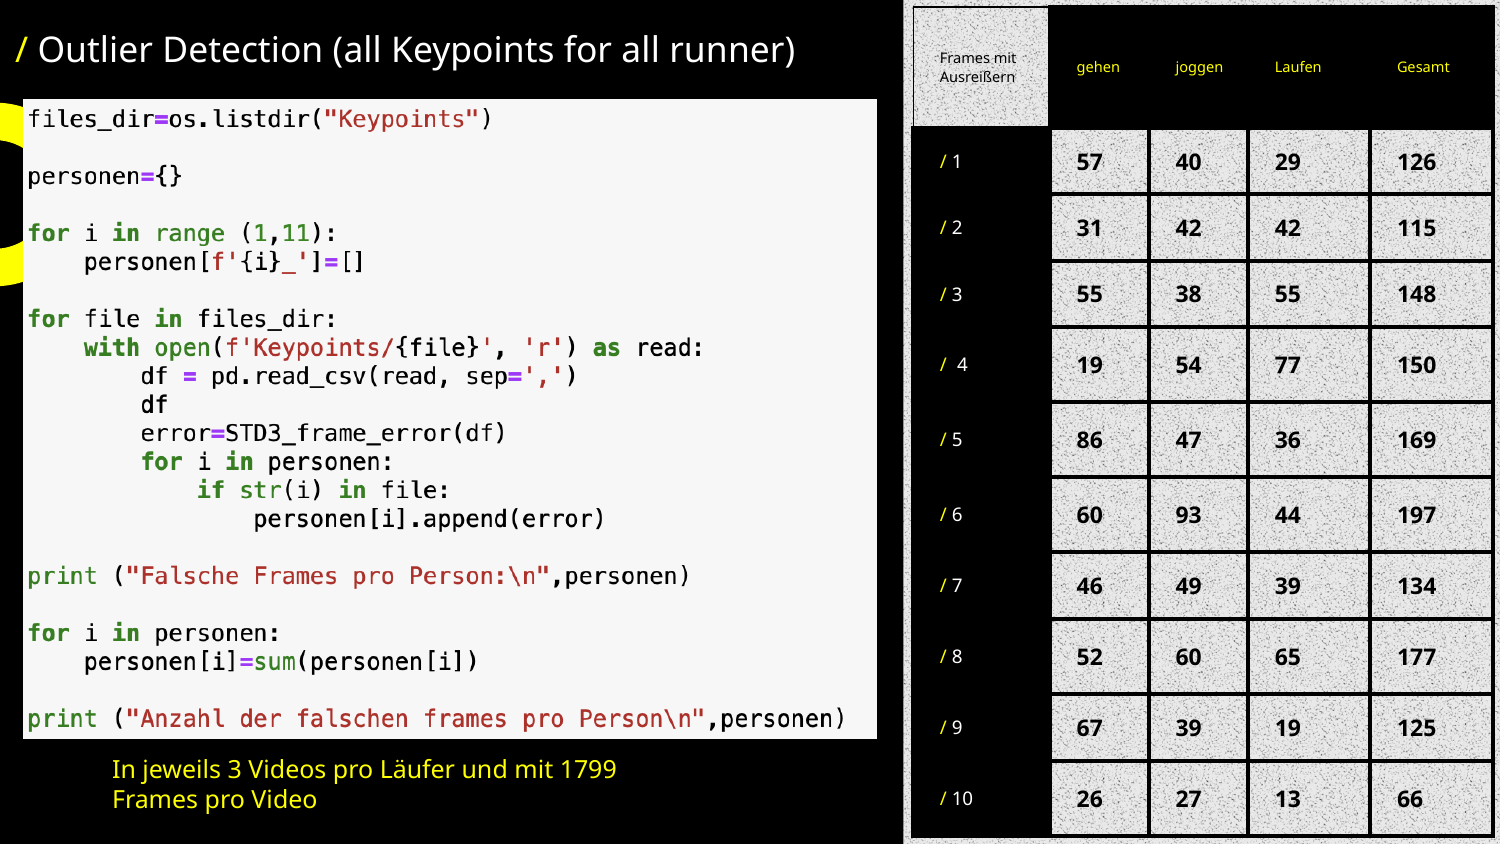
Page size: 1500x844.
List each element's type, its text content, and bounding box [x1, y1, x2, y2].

table_cell 52 [1052, 621, 1147, 692]
table_header Gesamt [1372, 9, 1491, 126]
table_cell 38 [1151, 263, 1246, 325]
table_cell / 3 [915, 263, 1048, 325]
table_cell 19 [1250, 696, 1368, 759]
table_cell 177 [1372, 621, 1491, 692]
table_cell 40 [1151, 130, 1246, 192]
table_cell 66 [1372, 763, 1491, 834]
table_cell 54 [1151, 329, 1246, 400]
table_cell 93 [1151, 479, 1246, 550]
table_cell 148 [1372, 263, 1491, 325]
table_cell 36 [1250, 404, 1368, 475]
table_cell 47 [1151, 404, 1246, 475]
table_cell 126 [1372, 130, 1491, 192]
table_cell 134 [1372, 554, 1491, 617]
table_cell 57 [1052, 130, 1147, 192]
table_cell 125 [1372, 696, 1491, 759]
table_cell / 7 [915, 554, 1048, 617]
table_cell 13 [1250, 763, 1368, 834]
table_cell 19 [1052, 329, 1147, 400]
table_cell 27 [1151, 763, 1246, 834]
table_cell / 9 [915, 696, 1048, 759]
table_cell / 1 [915, 130, 1048, 192]
table_cell / 4 [915, 329, 1048, 400]
table_header joggen [1151, 9, 1246, 126]
table_cell 169 [1372, 404, 1491, 475]
text_box In jeweils 3 Videos pro Läufer und mit 1799 Frames pro Video [97, 747, 653, 829]
table_cell 26 [1052, 763, 1147, 834]
subtitle / Outlier Detection (all Keypoints for all runner) [0, 15, 900, 82]
table_cell 86 [1052, 404, 1147, 475]
table_cell 29 [1250, 130, 1368, 192]
table_cell 60 [1151, 621, 1246, 692]
table_header gehen [1052, 9, 1147, 126]
table_cell 197 [1372, 479, 1491, 550]
table_cell / 2 [915, 196, 1048, 259]
table_cell 49 [1151, 554, 1246, 617]
table_cell / 8 [915, 621, 1048, 692]
table_cell 77 [1250, 329, 1368, 400]
table_cell / 6 [915, 479, 1048, 550]
table_cell 42 [1151, 196, 1246, 259]
picture [904, 0, 1500, 844]
table_cell / 10 [915, 763, 1048, 834]
table_cell 60 [1052, 479, 1147, 550]
table_cell 46 [1052, 554, 1147, 617]
table_cell 39 [1151, 696, 1246, 759]
picture [22, 99, 877, 740]
table_cell 44 [1250, 479, 1368, 550]
table_header Laufen [1250, 9, 1368, 126]
table_header Frames mit Ausreißern [914, 8, 1048, 126]
table_cell 150 [1372, 329, 1491, 400]
table_cell 67 [1052, 696, 1147, 759]
table_cell 65 [1250, 621, 1368, 692]
table_cell 55 [1052, 263, 1147, 325]
table_cell 115 [1372, 196, 1491, 259]
table_cell 39 [1250, 554, 1368, 617]
table_cell 31 [1052, 196, 1147, 259]
table_cell 55 [1250, 263, 1368, 325]
table_cell / 5 [915, 404, 1048, 475]
table_cell 42 [1250, 196, 1368, 259]
